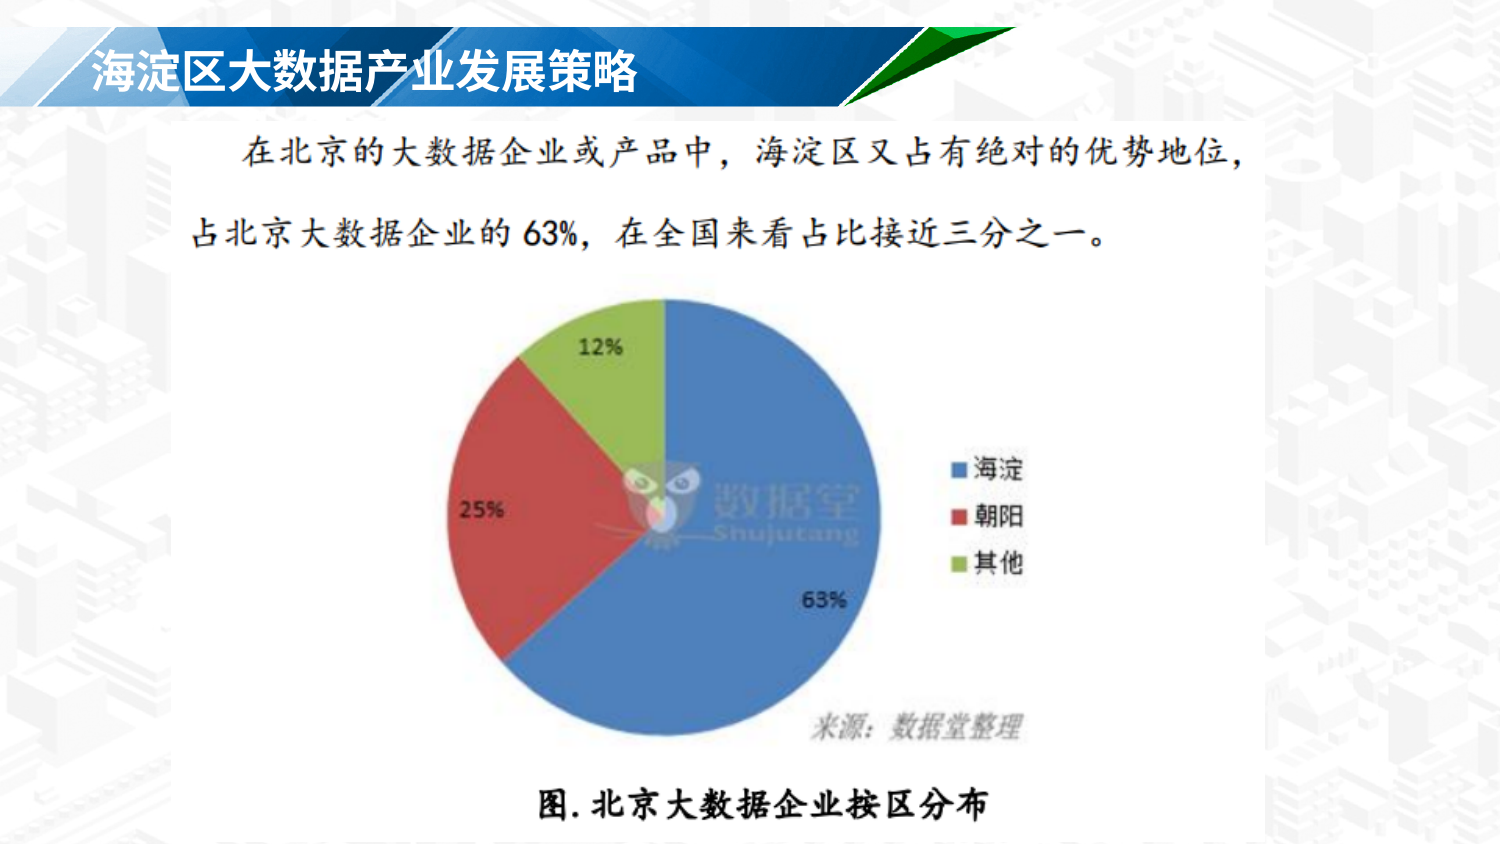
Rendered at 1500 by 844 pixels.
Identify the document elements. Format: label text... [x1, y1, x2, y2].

title 海淀区大数据产业发展策略 [75, 29, 1425, 111]
picture [0, 0, 1500, 844]
